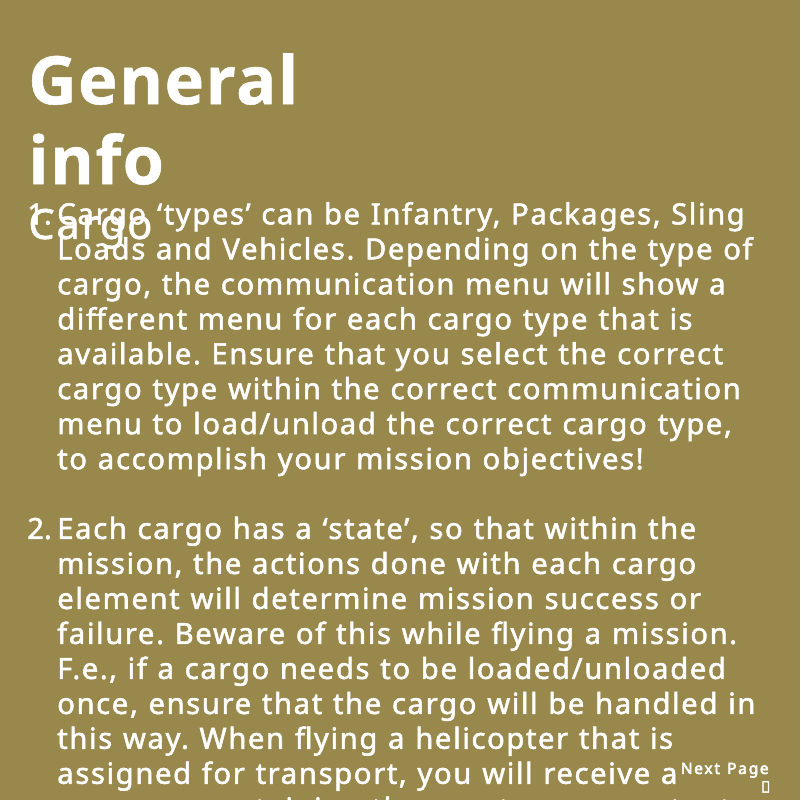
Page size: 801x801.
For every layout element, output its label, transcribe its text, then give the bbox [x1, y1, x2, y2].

text_box Next Page  [664, 754, 779, 800]
text_box General info Cargo [20, 33, 400, 252]
text_box Cargo ‘types’ can be Infantry, Packages, Sling Loads and Vehicles. Depending on the type of cargo, the communication menu will show a different menu for each cargo type that is available. Ensure that you select the correct cargo type within the correct communication menu to load/unload the correct cargo type, to accomplish your mission objectives! Each cargo has a ‘state’, so that within the mission, the actions done with each cargo element will determine mission success or failure. Beware of this while flying a mission. F.e., if a cargo needs to be loaded/unloaded once, ensure that the cargo will be handled in this way. When flying a helicopter that is assigned for transport, you will receive a message containing the exact cargo contents within the helicopter. Note that when your helicopter crashes, the cargo will be LOST within the mission, and your mission may result in a failure! [19, 163, 776, 566]
